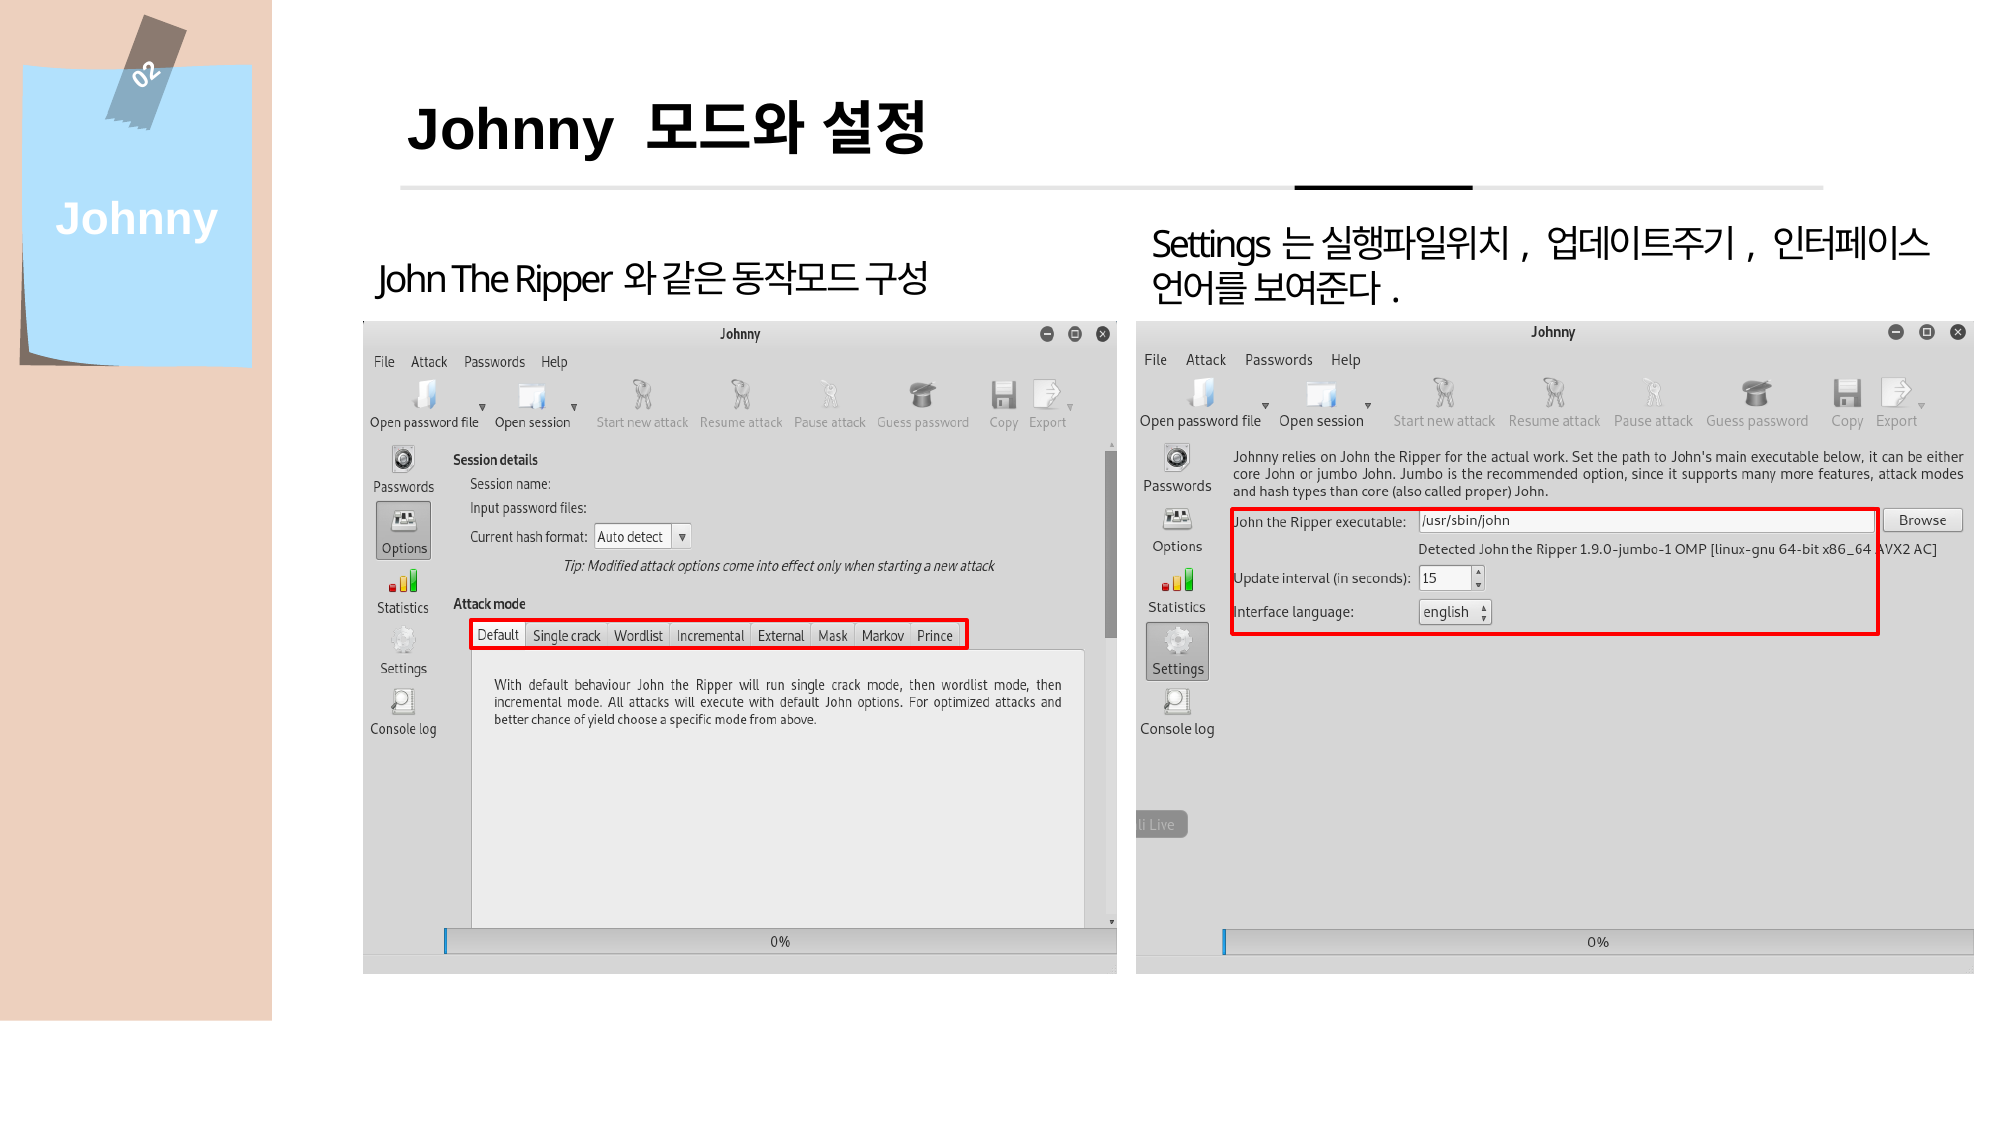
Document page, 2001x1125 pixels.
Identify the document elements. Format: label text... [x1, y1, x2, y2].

text_box Settings는 실행파일위치, 업데이트주기, 인터페이스 언어를 보여준다. [1136, 213, 1974, 318]
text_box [19, 27, 252, 368]
picture [1136, 321, 1974, 974]
text_box [0, 0, 273, 1022]
text_box Johnny 모드와 설정 [393, 49, 1108, 169]
text_box John The Ripper와 같은 동작모드 구성 [363, 247, 988, 308]
picture [363, 321, 1117, 974]
